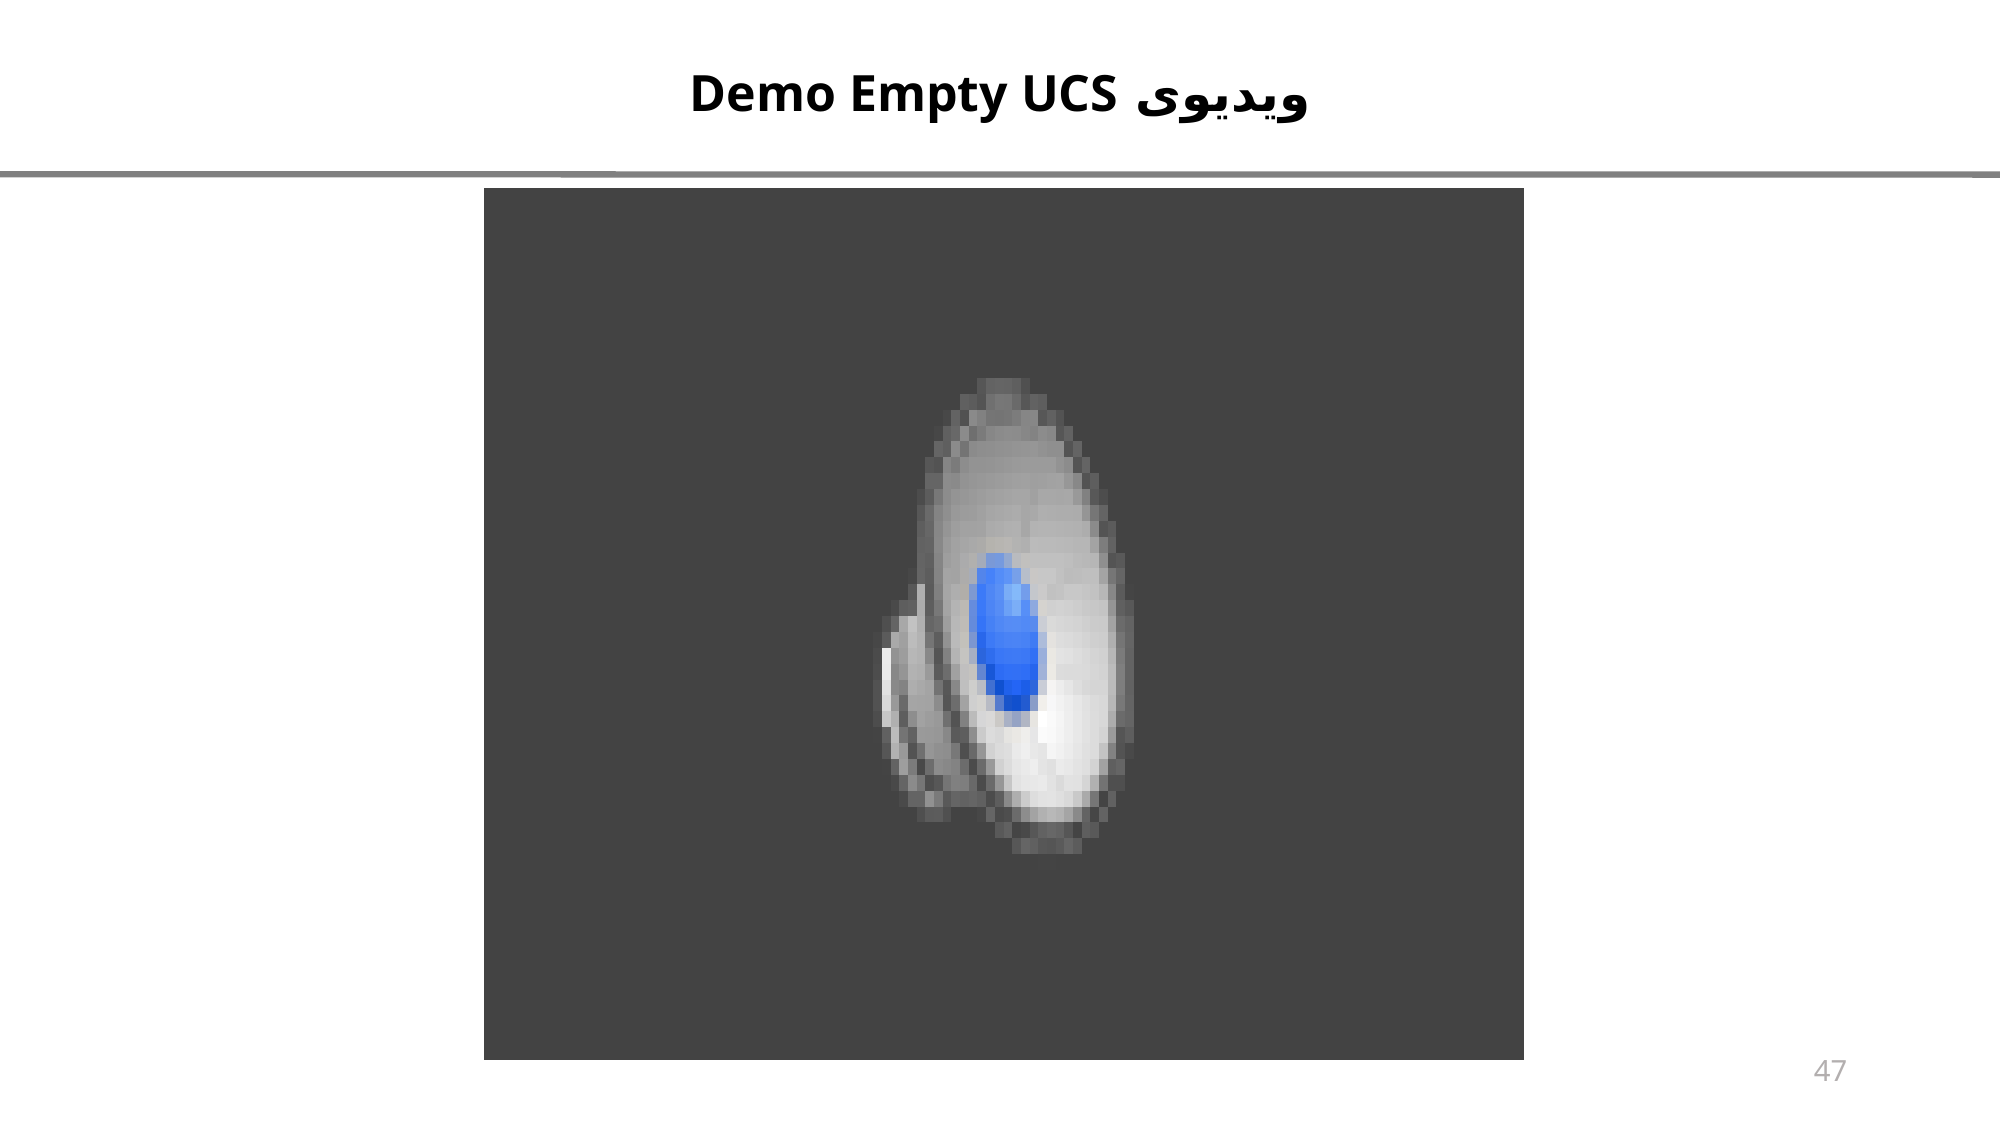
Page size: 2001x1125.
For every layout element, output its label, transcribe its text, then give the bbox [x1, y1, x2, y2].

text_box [483, 187, 1525, 1061]
slide_number 47 [1412, 1042, 1863, 1103]
list ویدیوی Demo Empty UCS [109, 24, 1891, 167]
